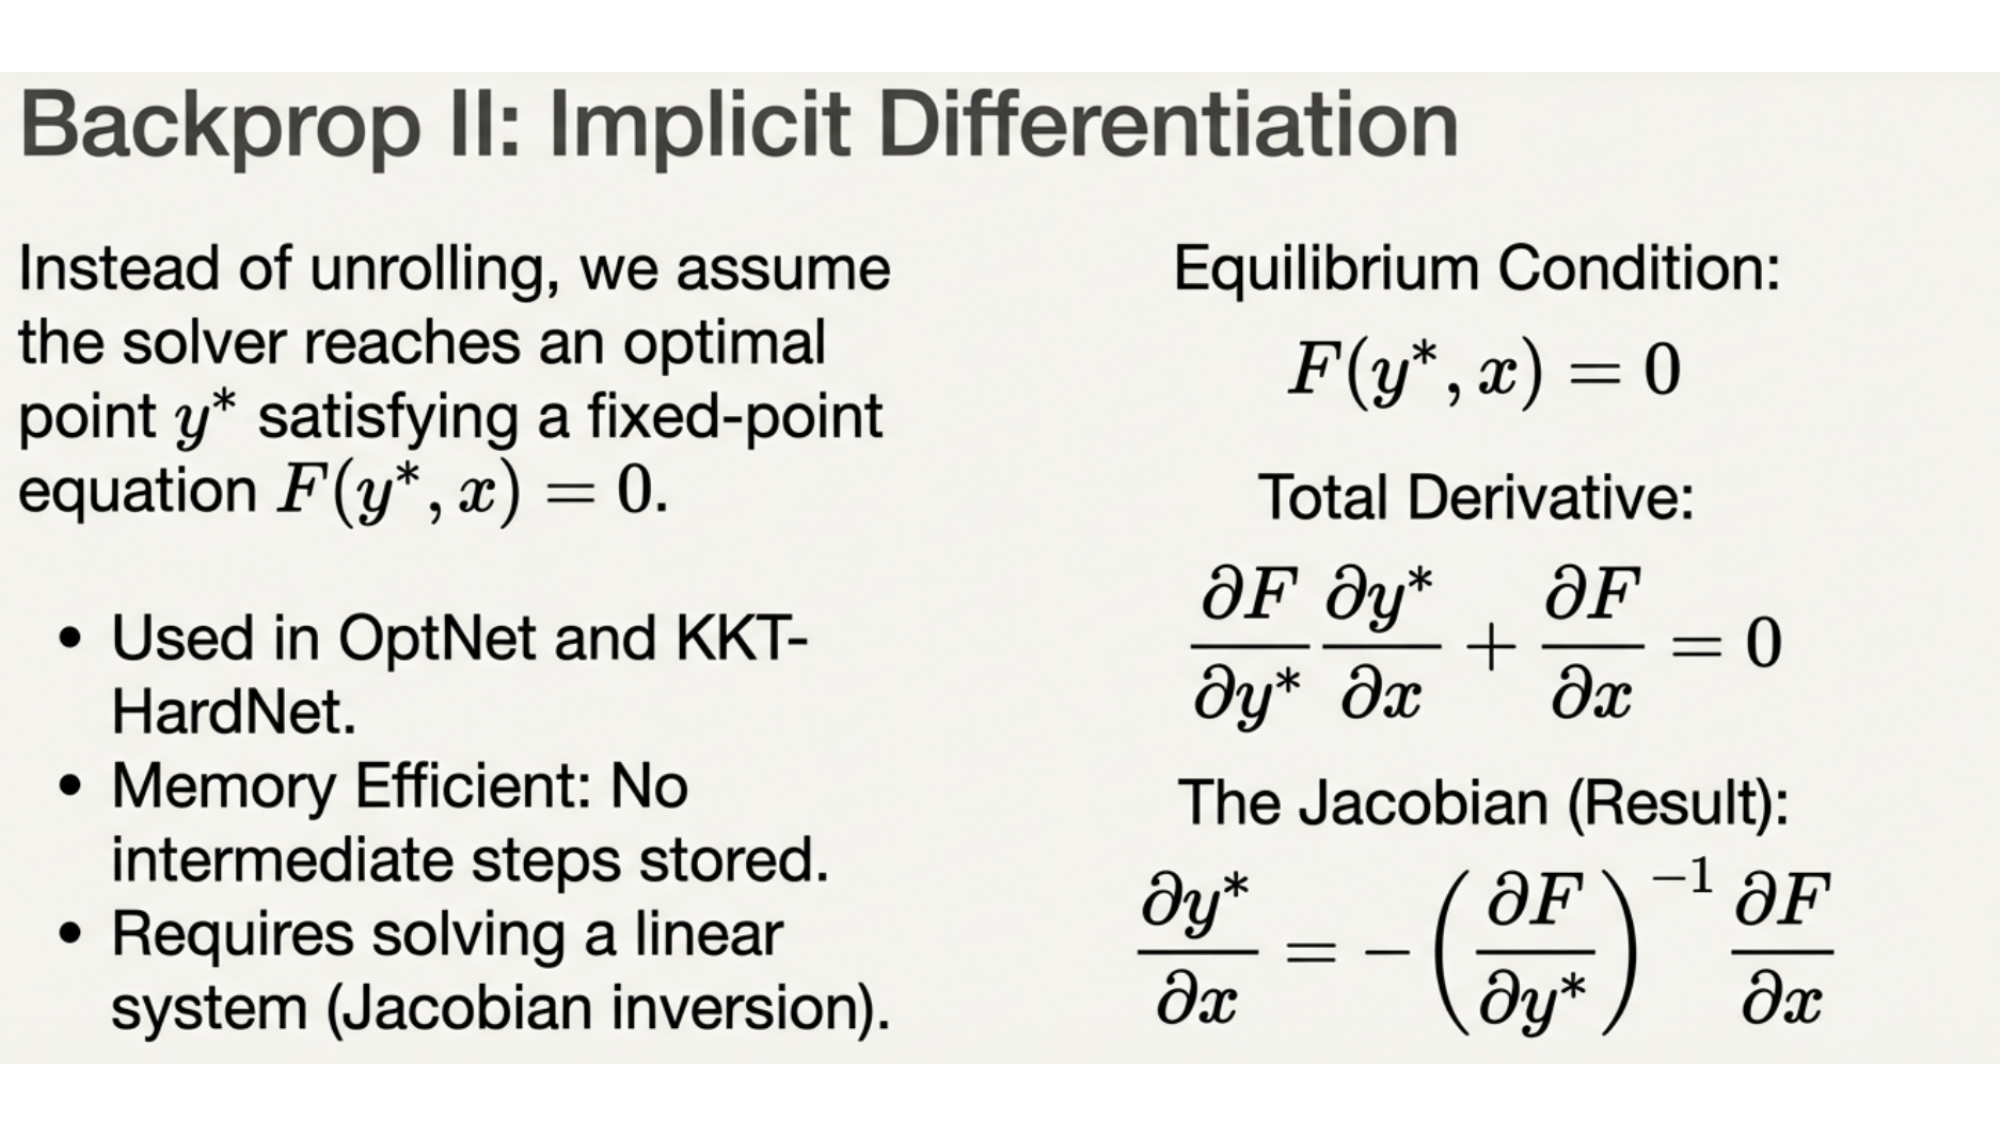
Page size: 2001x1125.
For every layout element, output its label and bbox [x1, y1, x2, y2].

picture [0, 72, 2000, 1065]
